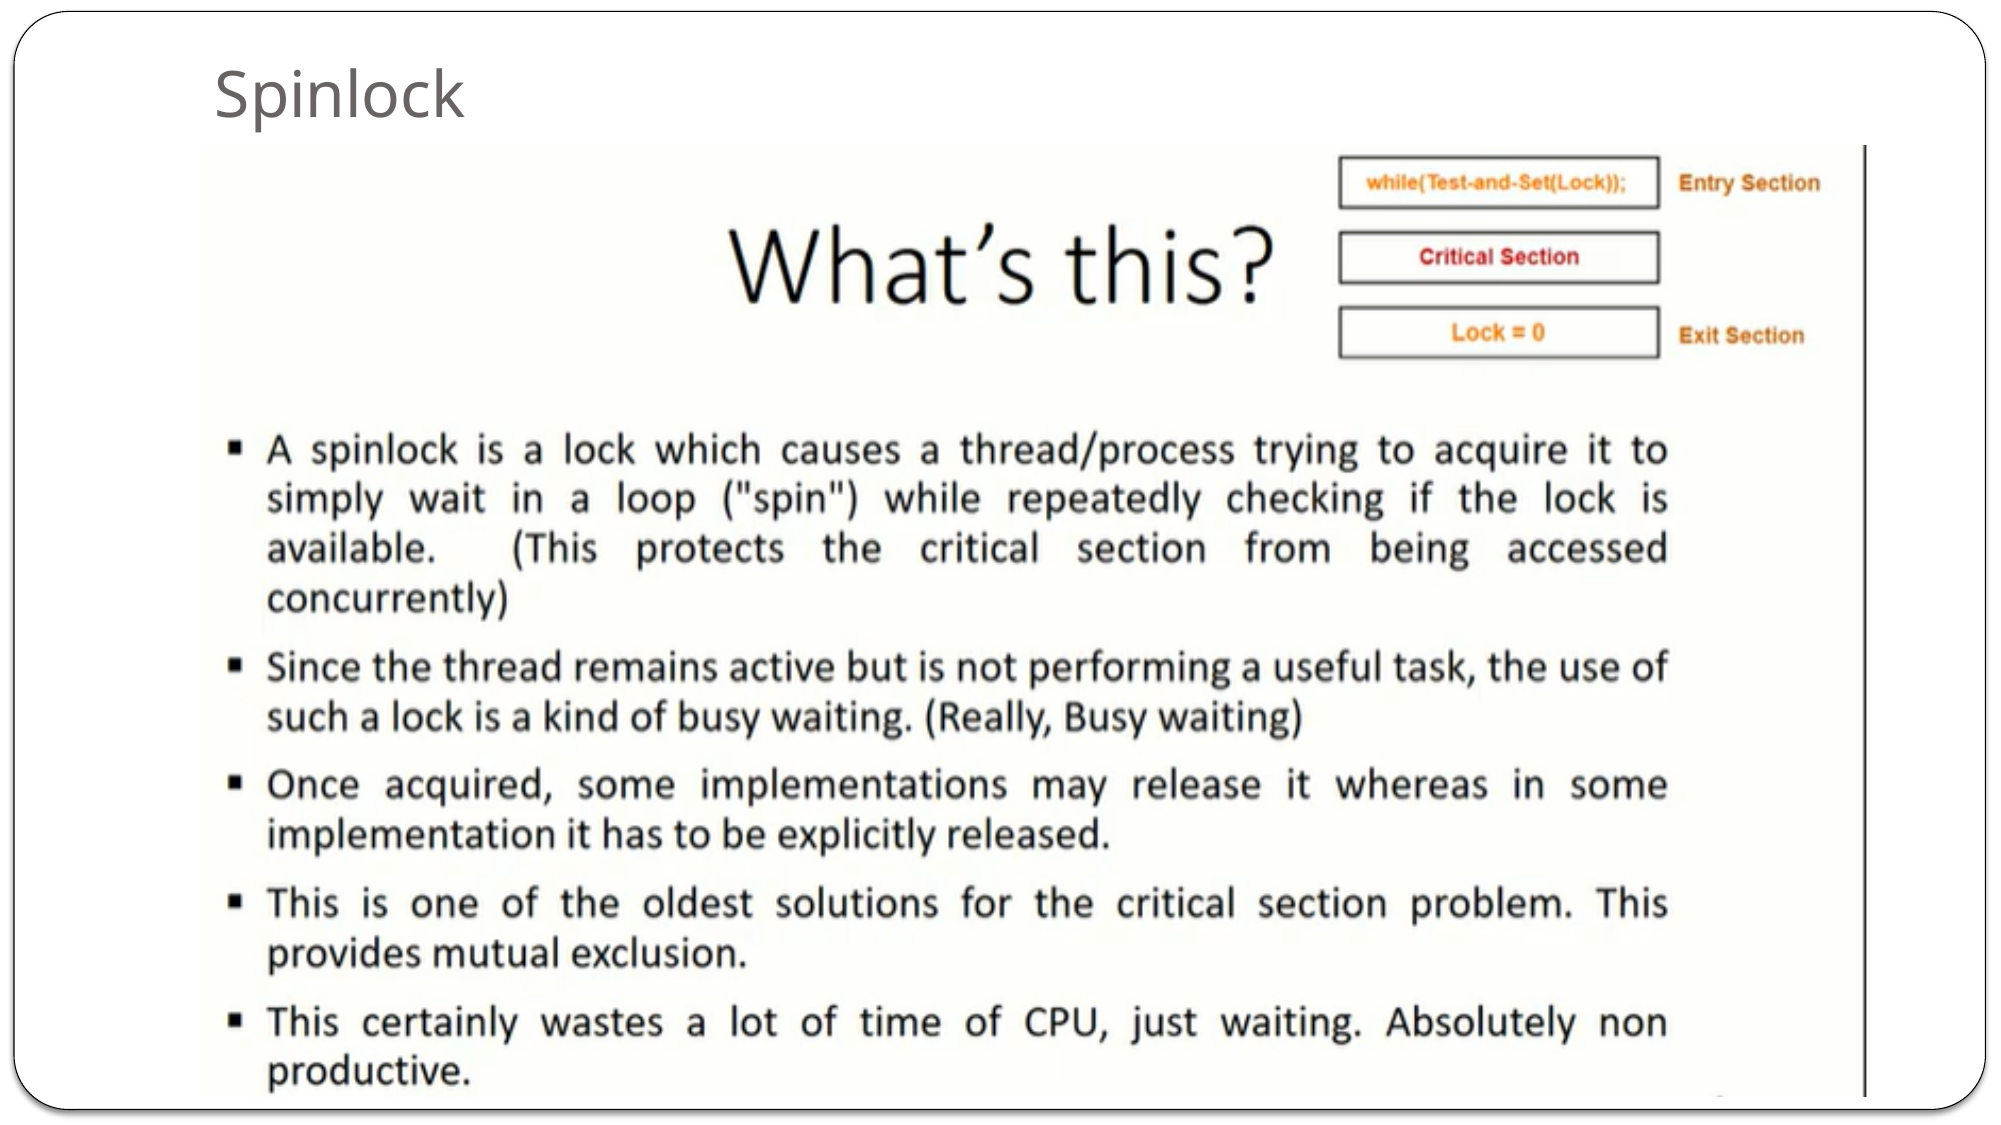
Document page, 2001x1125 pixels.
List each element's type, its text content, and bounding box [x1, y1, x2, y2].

picture [199, 144, 1867, 1097]
title Spinlock [200, 45, 1900, 146]
